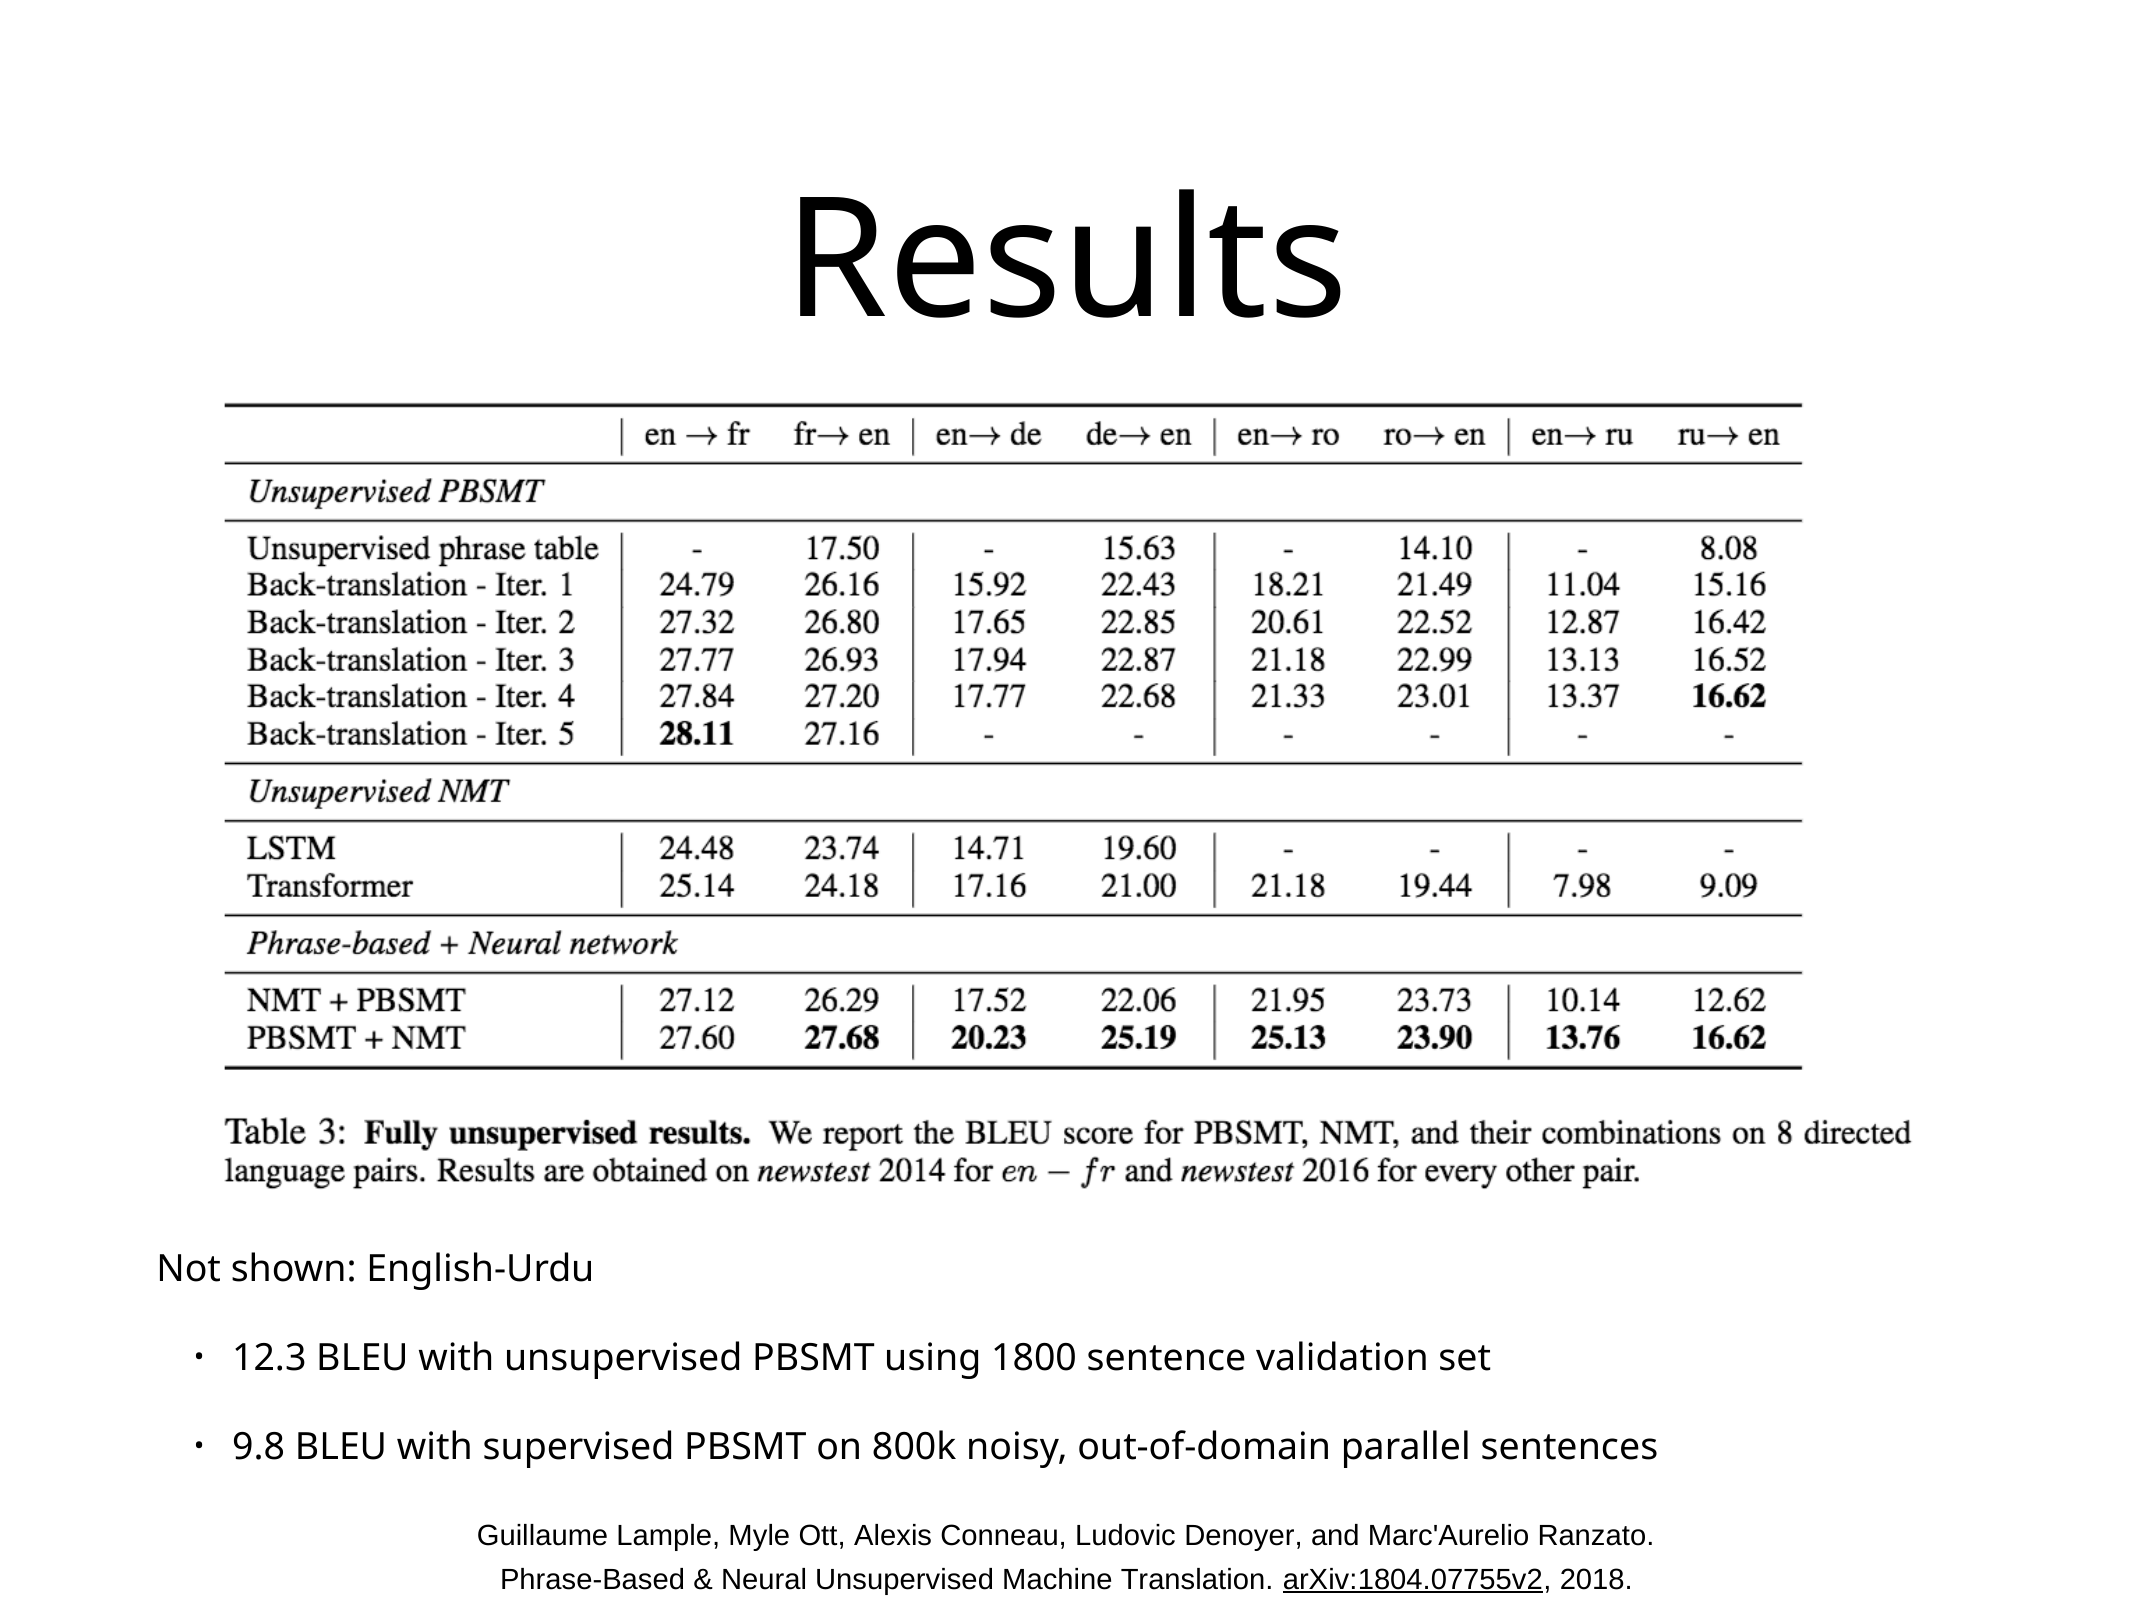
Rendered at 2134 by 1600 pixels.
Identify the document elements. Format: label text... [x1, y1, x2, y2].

text_box Guillaume Lample, Myle Ott, Alexis Conneau, Ludovic Denoyer, and Marc'Aurelio Ranzato. Phrase-Based & Neural Unsupervised Machine Translation. arXiv:1804.07755v2, 2018. [430, 1503, 1703, 1600]
picture [211, 392, 1922, 1208]
title Results [156, 72, 1977, 427]
list Not shown: English-Urdu 12.3 BLEU with unsupervised PBSMT using 1800 sentence validation set 9.8 BLEU with supervised PBSMT on 800k noisy, out-of-domain parallel sentences [156, 1221, 1977, 1490]
